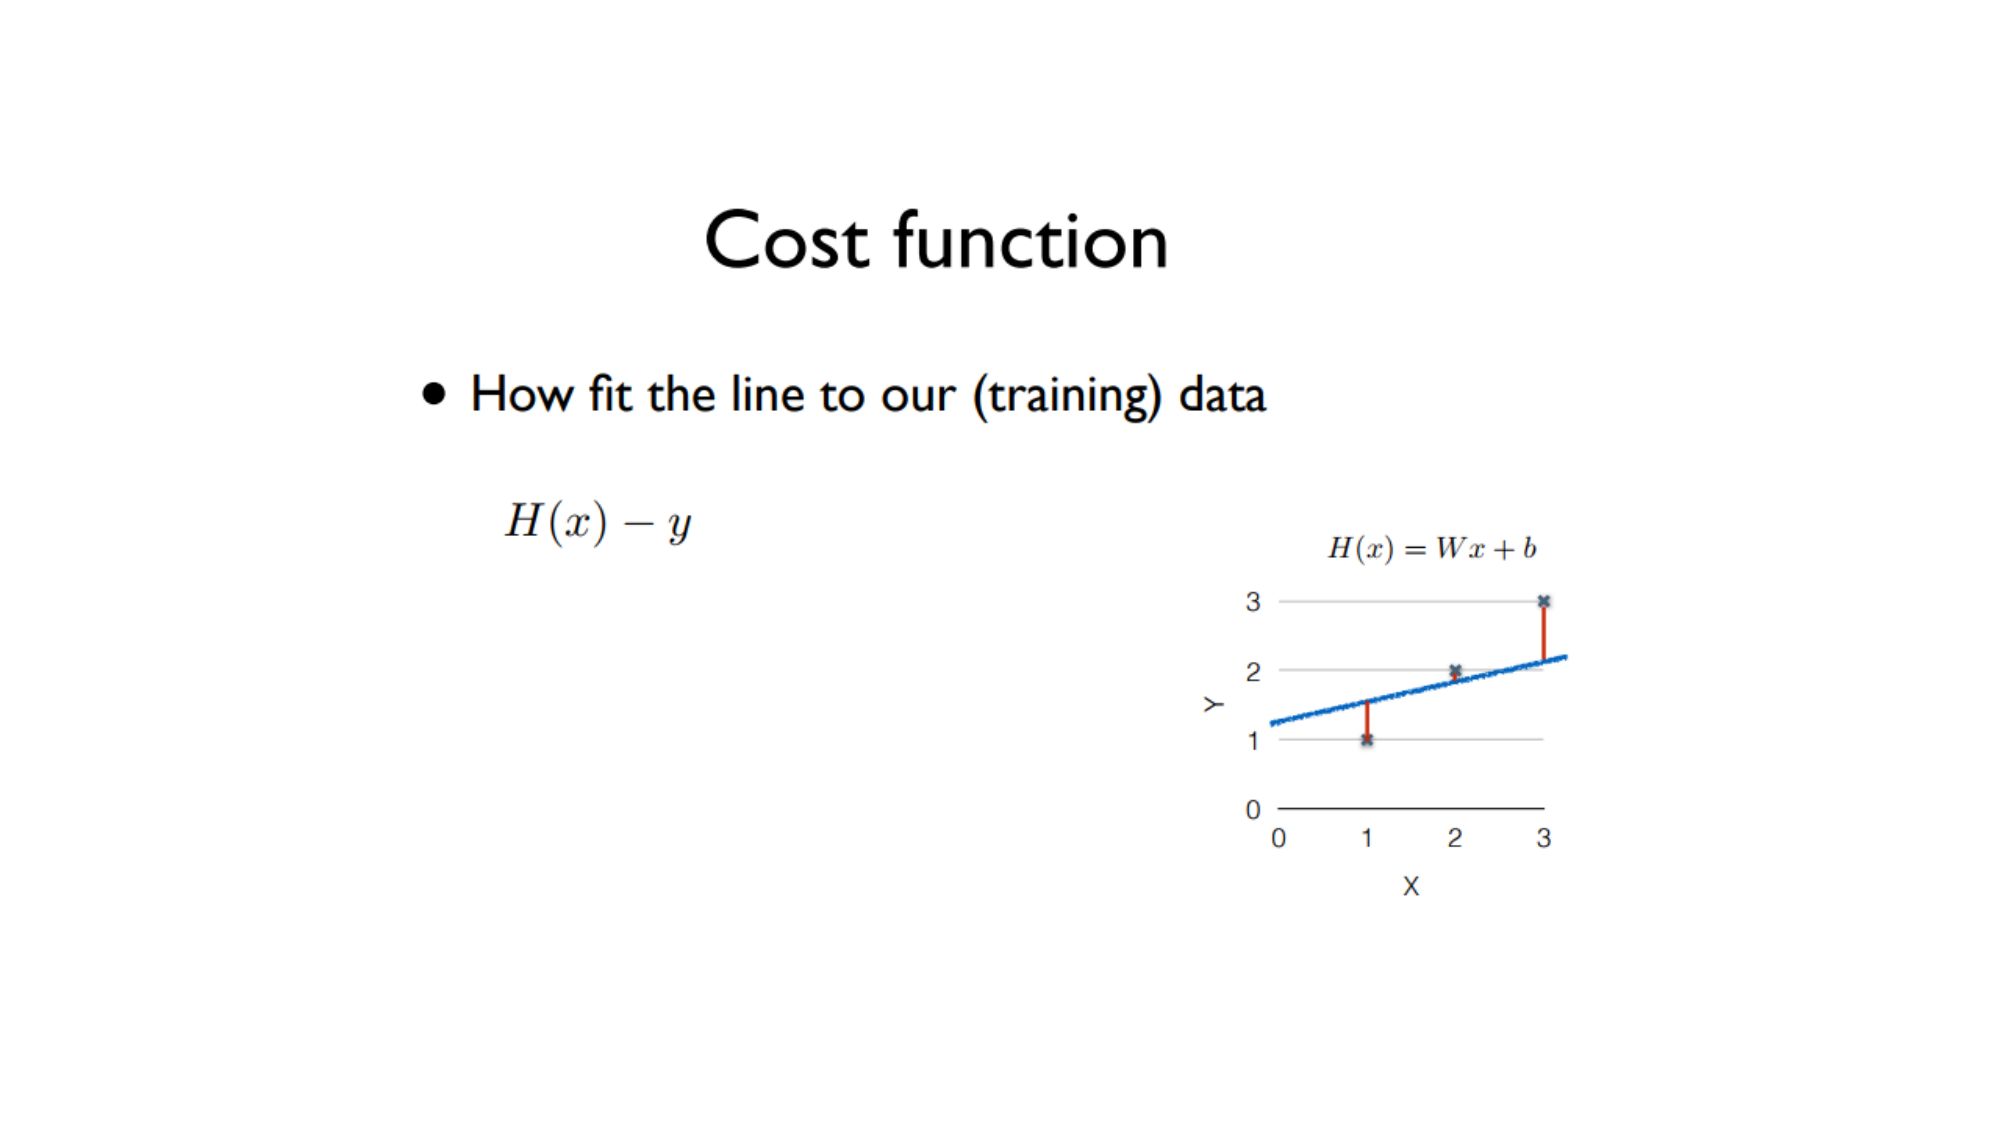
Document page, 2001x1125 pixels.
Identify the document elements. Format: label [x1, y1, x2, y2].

picture [413, 170, 1587, 955]
